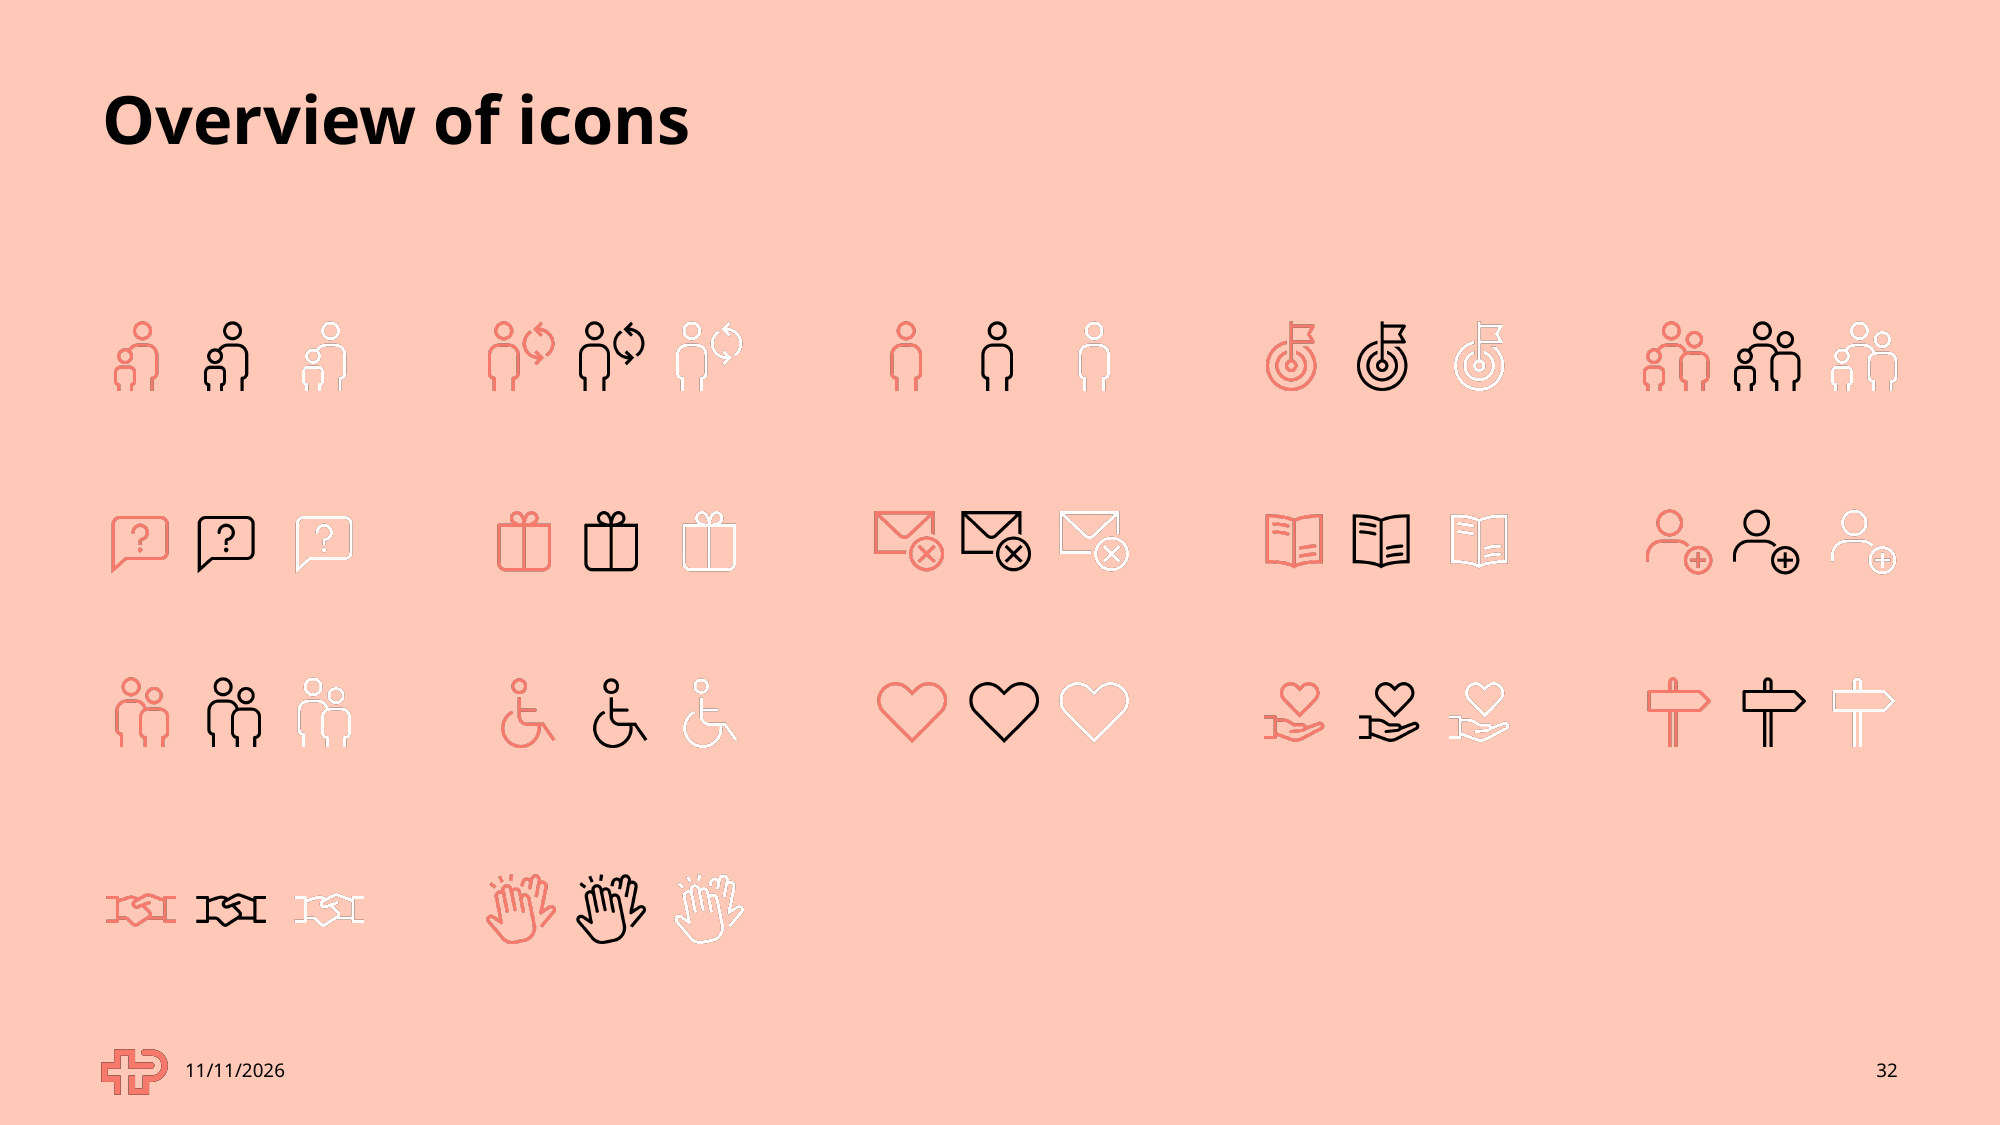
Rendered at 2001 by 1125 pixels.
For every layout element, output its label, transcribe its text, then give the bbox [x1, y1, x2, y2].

picture [1641, 674, 1718, 751]
picture [1826, 318, 1903, 395]
picture [1728, 318, 1805, 395]
picture [1252, 318, 1329, 395]
picture [1727, 502, 1804, 579]
picture [101, 502, 178, 579]
picture [871, 502, 948, 579]
picture [482, 871, 559, 948]
picture [873, 674, 950, 751]
picture [285, 318, 362, 395]
picture [867, 318, 944, 395]
picture [1440, 674, 1517, 751]
picture [573, 318, 650, 395]
picture [670, 502, 747, 579]
picture [1350, 674, 1427, 751]
picture [573, 871, 650, 948]
picture [97, 318, 174, 395]
picture [482, 318, 559, 395]
picture [188, 318, 265, 395]
picture [285, 674, 362, 751]
picture [1343, 318, 1420, 395]
picture [670, 871, 747, 948]
picture [1256, 674, 1333, 751]
picture [1256, 502, 1333, 579]
picture [103, 674, 180, 751]
picture [1735, 674, 1812, 751]
picture [581, 674, 658, 751]
picture [1055, 502, 1132, 579]
picture [1056, 318, 1133, 395]
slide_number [184, 1056, 622, 1087]
picture [1825, 674, 1902, 751]
picture [1441, 318, 1518, 395]
picture [196, 674, 273, 751]
picture [488, 674, 565, 751]
slide_number 32 [1815, 1056, 1898, 1087]
picture [957, 502, 1034, 579]
title Overview of icons [102, 78, 1898, 244]
picture [965, 674, 1042, 751]
picture [1641, 502, 1718, 579]
picture [192, 871, 269, 948]
picture [1637, 318, 1714, 395]
picture [90, 1038, 175, 1106]
picture [102, 871, 179, 948]
picture [486, 502, 563, 579]
picture [1342, 502, 1419, 579]
picture [188, 502, 265, 579]
picture [670, 318, 747, 395]
picture [1440, 502, 1517, 579]
picture [958, 318, 1035, 395]
picture [670, 674, 747, 751]
picture [1055, 674, 1132, 751]
picture [1825, 502, 1902, 579]
picture [573, 502, 650, 579]
picture [290, 871, 367, 948]
picture [285, 502, 362, 579]
